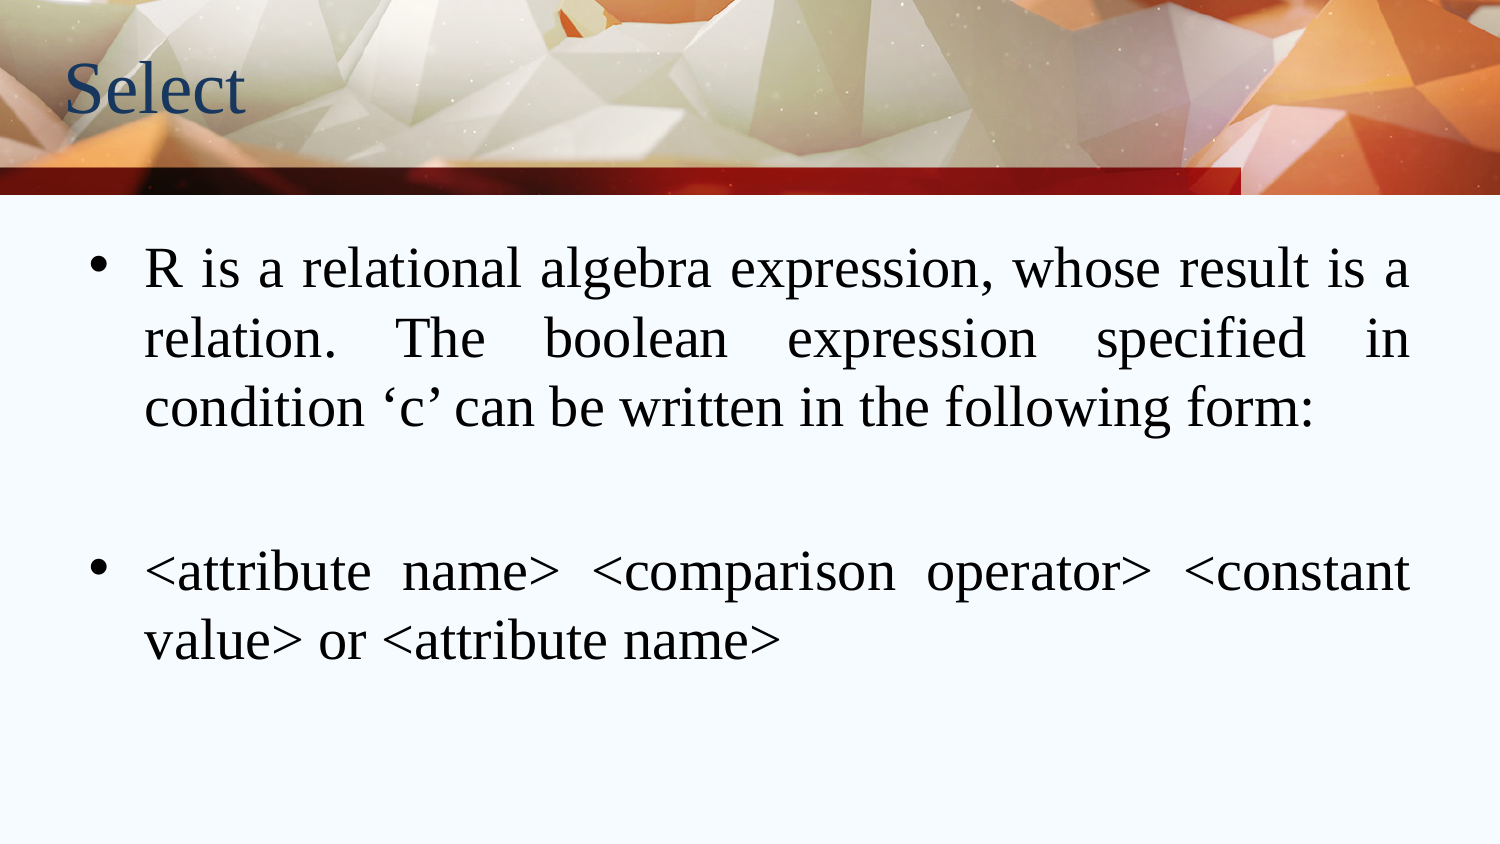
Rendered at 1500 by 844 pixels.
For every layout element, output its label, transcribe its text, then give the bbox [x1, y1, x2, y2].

list R is a relational algebra expression, whose result is a relation. The boolean expression specified in condition ‘c’ can be written in the following form: <attribute name> <comparison operator> <constant value> or <attribute name> [73, 221, 1427, 798]
picture [0, 0, 1500, 844]
title Select [48, 21, 1402, 147]
